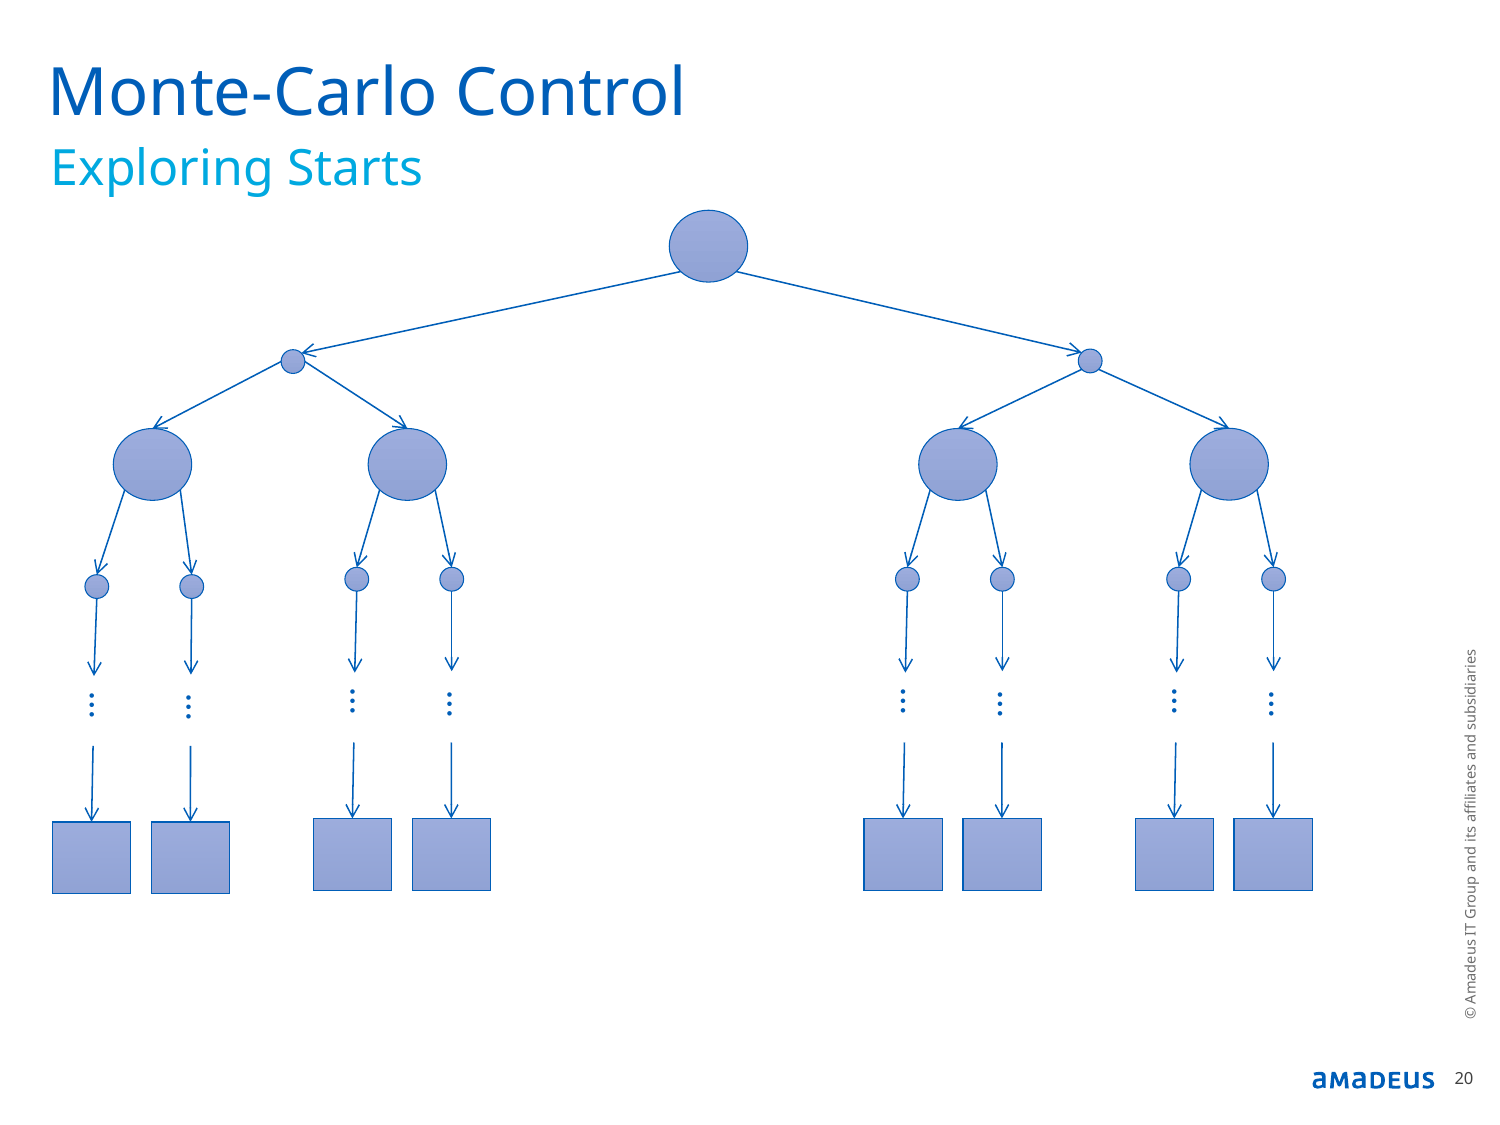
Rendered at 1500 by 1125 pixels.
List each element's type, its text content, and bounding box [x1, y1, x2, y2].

text_box … [1254, 676, 1315, 728]
text_box [863, 818, 943, 891]
text_box [1233, 818, 1313, 891]
text_box … [1157, 674, 1218, 731]
text_box [367, 428, 448, 501]
text_box … [983, 676, 1043, 728]
text_box [52, 821, 131, 894]
list Exploring Starts [36, 127, 1418, 205]
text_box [1178, 489, 1202, 568]
footer © Amadeus IT Group and its affiliates and subsidiaries [1455, 528, 1484, 1035]
text_box [1135, 818, 1214, 891]
text_box [1261, 566, 1287, 592]
text_box [179, 574, 205, 599]
text_box [412, 818, 491, 891]
text_box [151, 821, 230, 894]
text_box [84, 574, 110, 599]
text_box [668, 209, 749, 283]
text_box [1077, 348, 1103, 374]
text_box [96, 489, 125, 575]
text_box [962, 818, 1042, 891]
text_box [736, 271, 1082, 353]
text_box [1189, 427, 1269, 501]
text_box [894, 566, 920, 592]
text_box [439, 566, 465, 592]
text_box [435, 489, 452, 568]
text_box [356, 489, 380, 568]
text_box [280, 349, 306, 375]
text_box [918, 428, 998, 501]
text_box [112, 428, 193, 501]
text_box [989, 566, 1015, 592]
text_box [301, 271, 681, 354]
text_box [180, 489, 192, 575]
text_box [985, 489, 1003, 568]
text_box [1256, 489, 1274, 568]
text_box … [171, 679, 232, 731]
slide_number 20 [1448, 1069, 1480, 1090]
text_box [1166, 566, 1192, 592]
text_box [304, 361, 408, 429]
text_box … [432, 676, 493, 728]
title Monte-Carlo Control [33, 48, 1418, 128]
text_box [1098, 369, 1230, 429]
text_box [152, 361, 282, 429]
text_box … [886, 674, 947, 731]
text_box [344, 566, 370, 592]
text_box [313, 818, 392, 891]
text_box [957, 369, 1082, 429]
text_box … [335, 674, 396, 731]
text_box … [74, 677, 135, 734]
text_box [907, 489, 931, 568]
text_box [93, 598, 97, 676]
